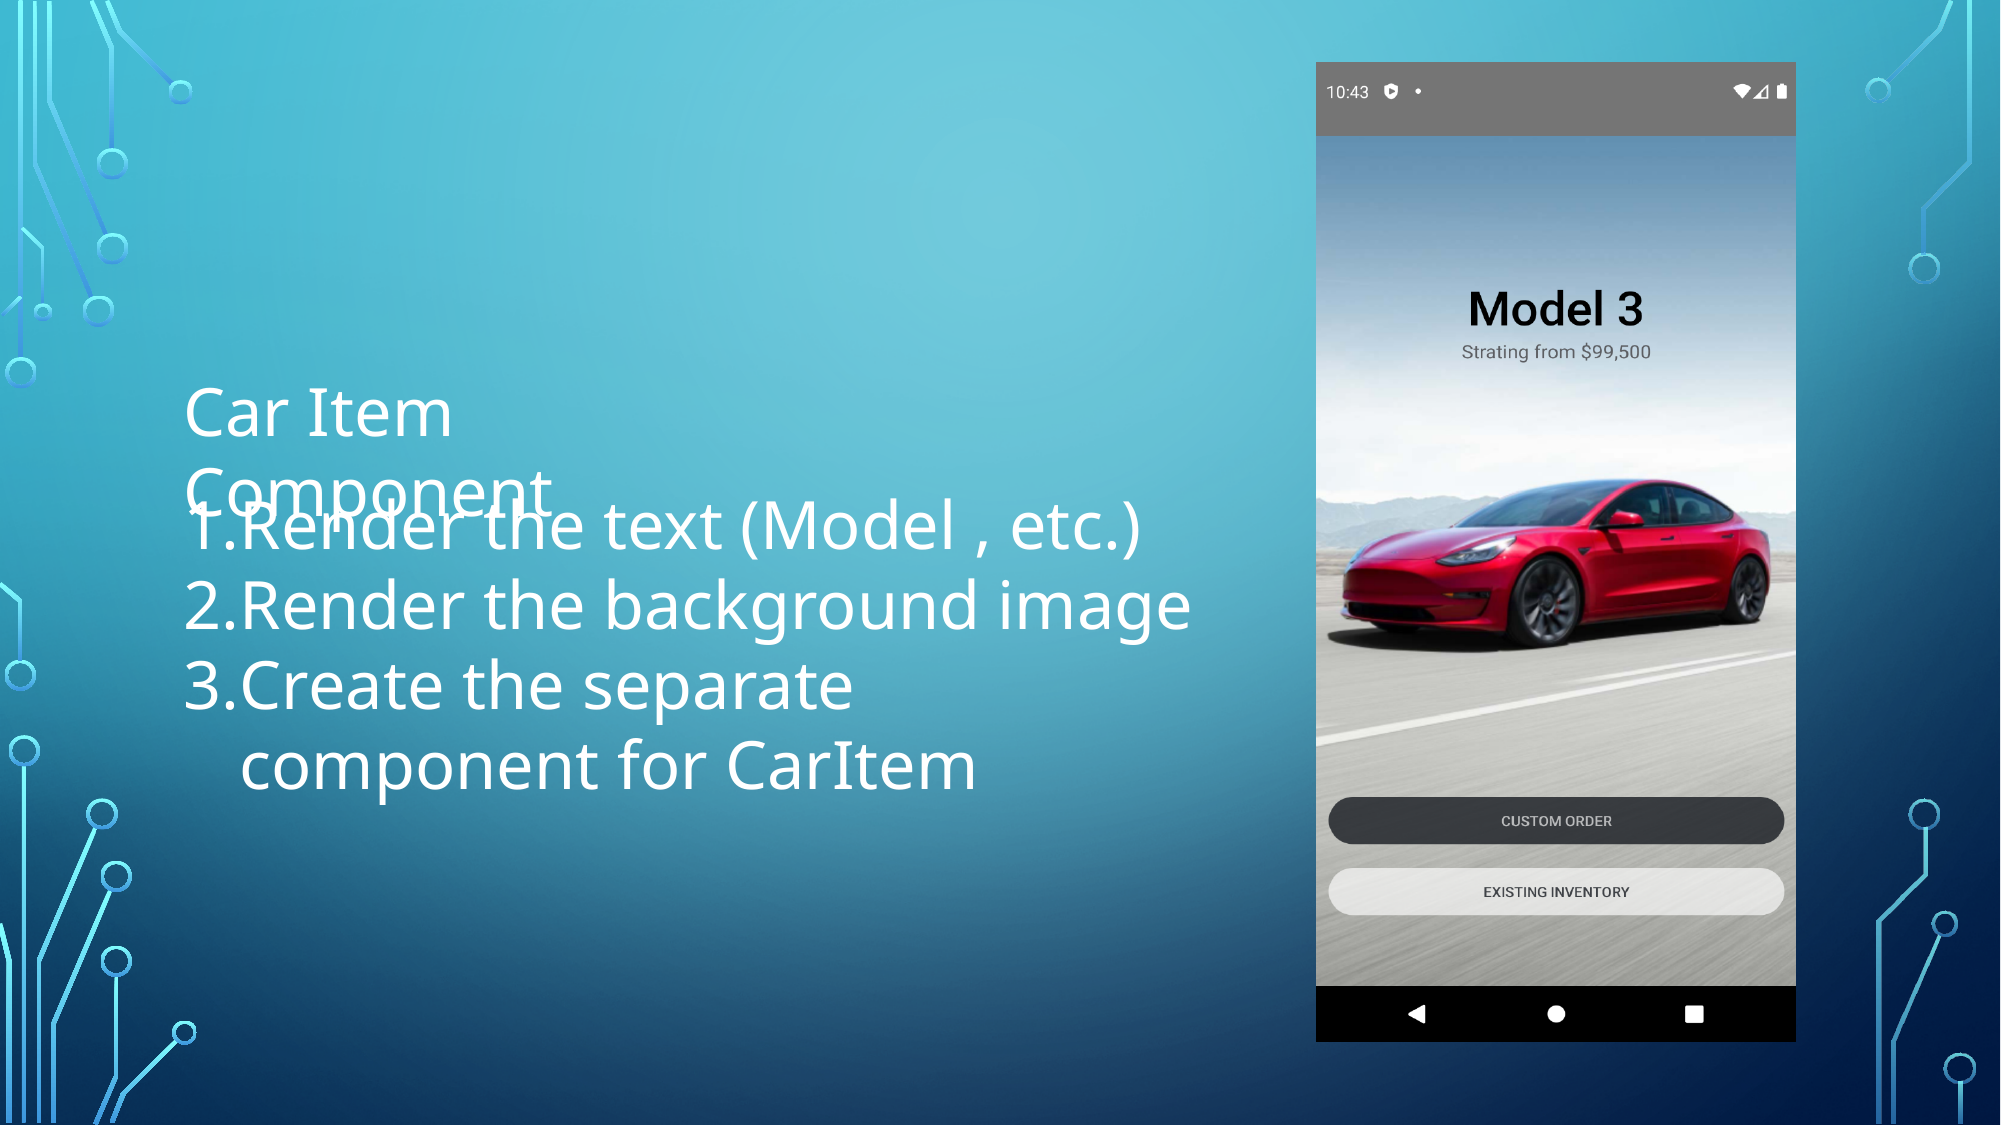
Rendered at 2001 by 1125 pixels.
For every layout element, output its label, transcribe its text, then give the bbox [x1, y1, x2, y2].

picture [1316, 62, 1796, 1042]
text_box Car Item Component [168, 362, 683, 475]
text_box Render the text (Model , etc.) Render the background image Create the separate component for CarItem [168, 475, 1222, 891]
